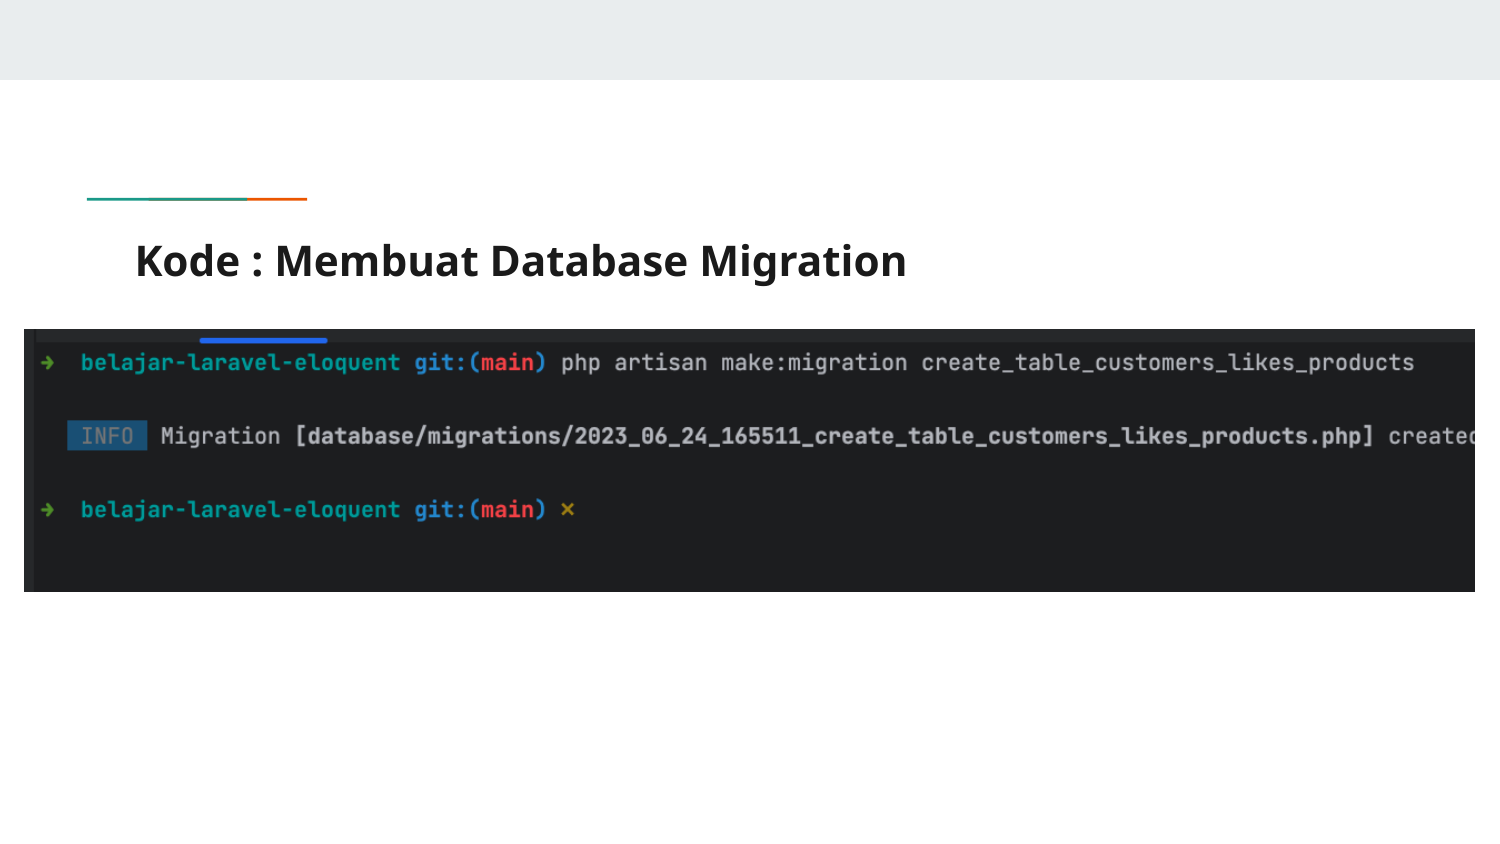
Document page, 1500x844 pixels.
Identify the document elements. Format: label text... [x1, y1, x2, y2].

picture [24, 328, 1476, 592]
title Kode : Membuat Database Migration [119, 216, 1381, 305]
